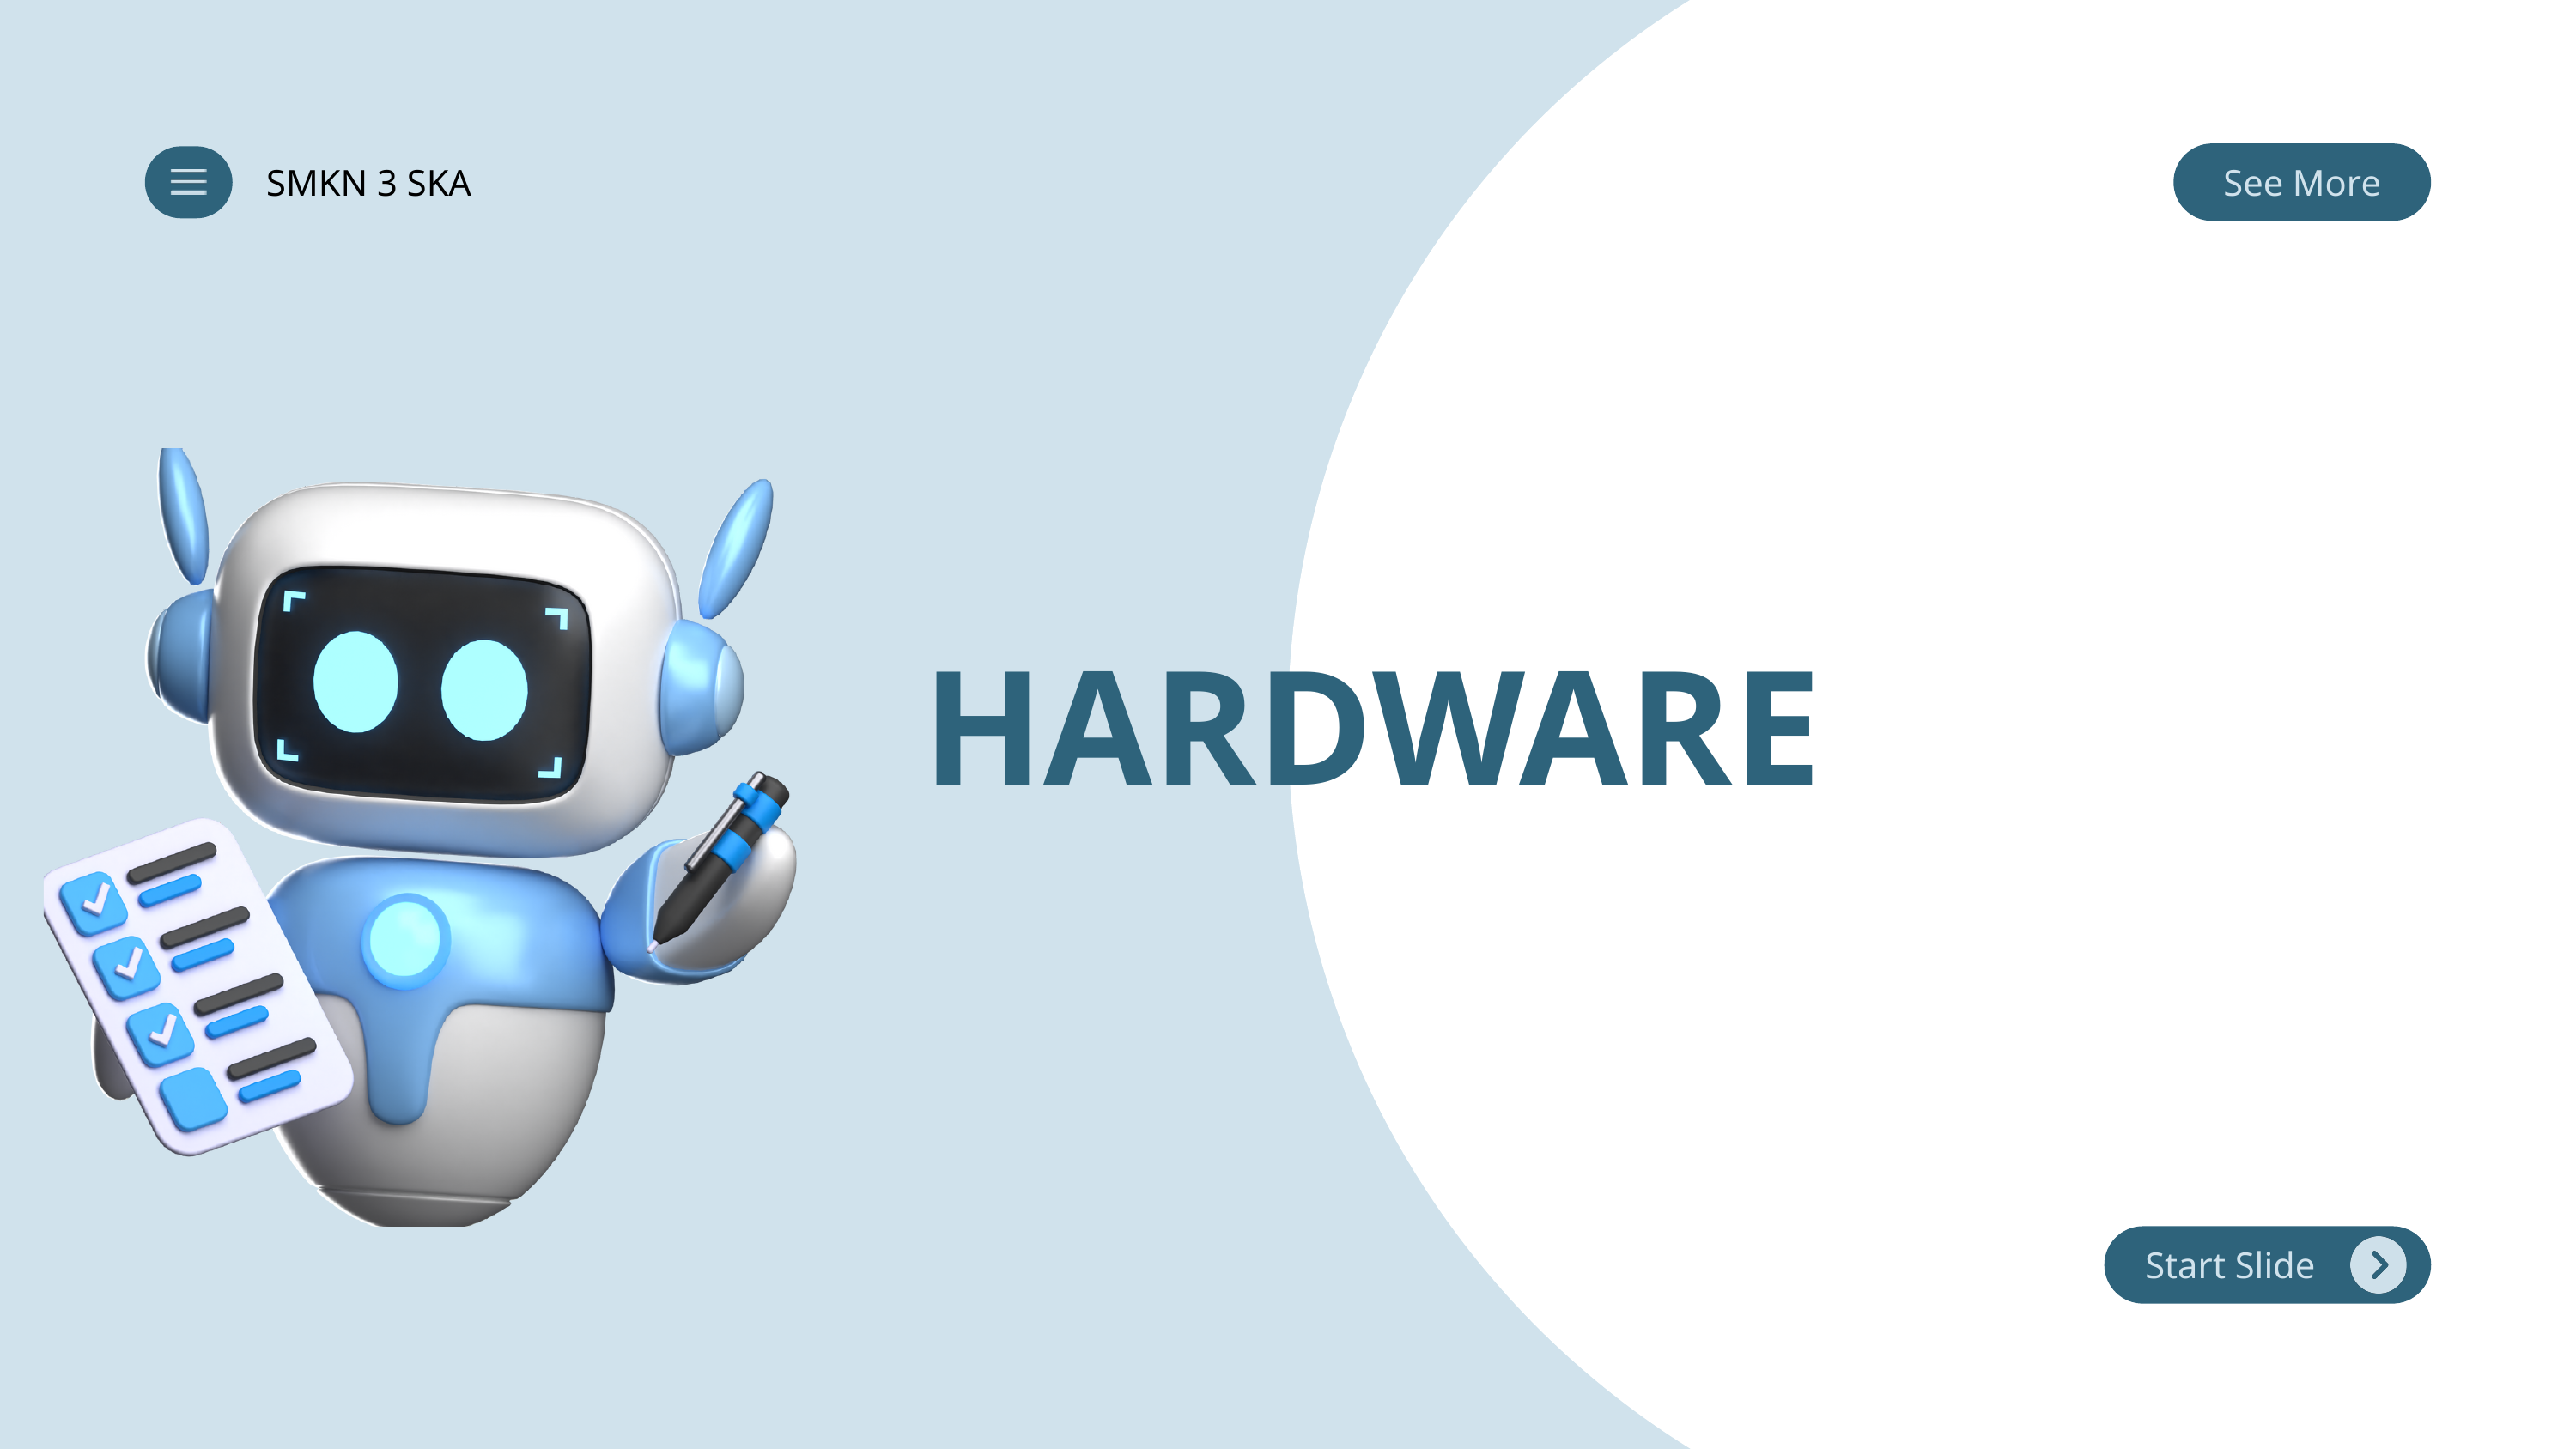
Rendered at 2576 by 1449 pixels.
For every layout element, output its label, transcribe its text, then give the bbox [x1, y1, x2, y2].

text_box [43, 448, 797, 1227]
text_box SMKN 3 SKA [266, 162, 612, 203]
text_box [1287, 0, 2576, 1449]
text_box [144, 146, 233, 219]
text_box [2104, 1226, 2432, 1304]
text_box HARDWARE [922, 636, 1282, 817]
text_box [2173, 142, 2432, 221]
